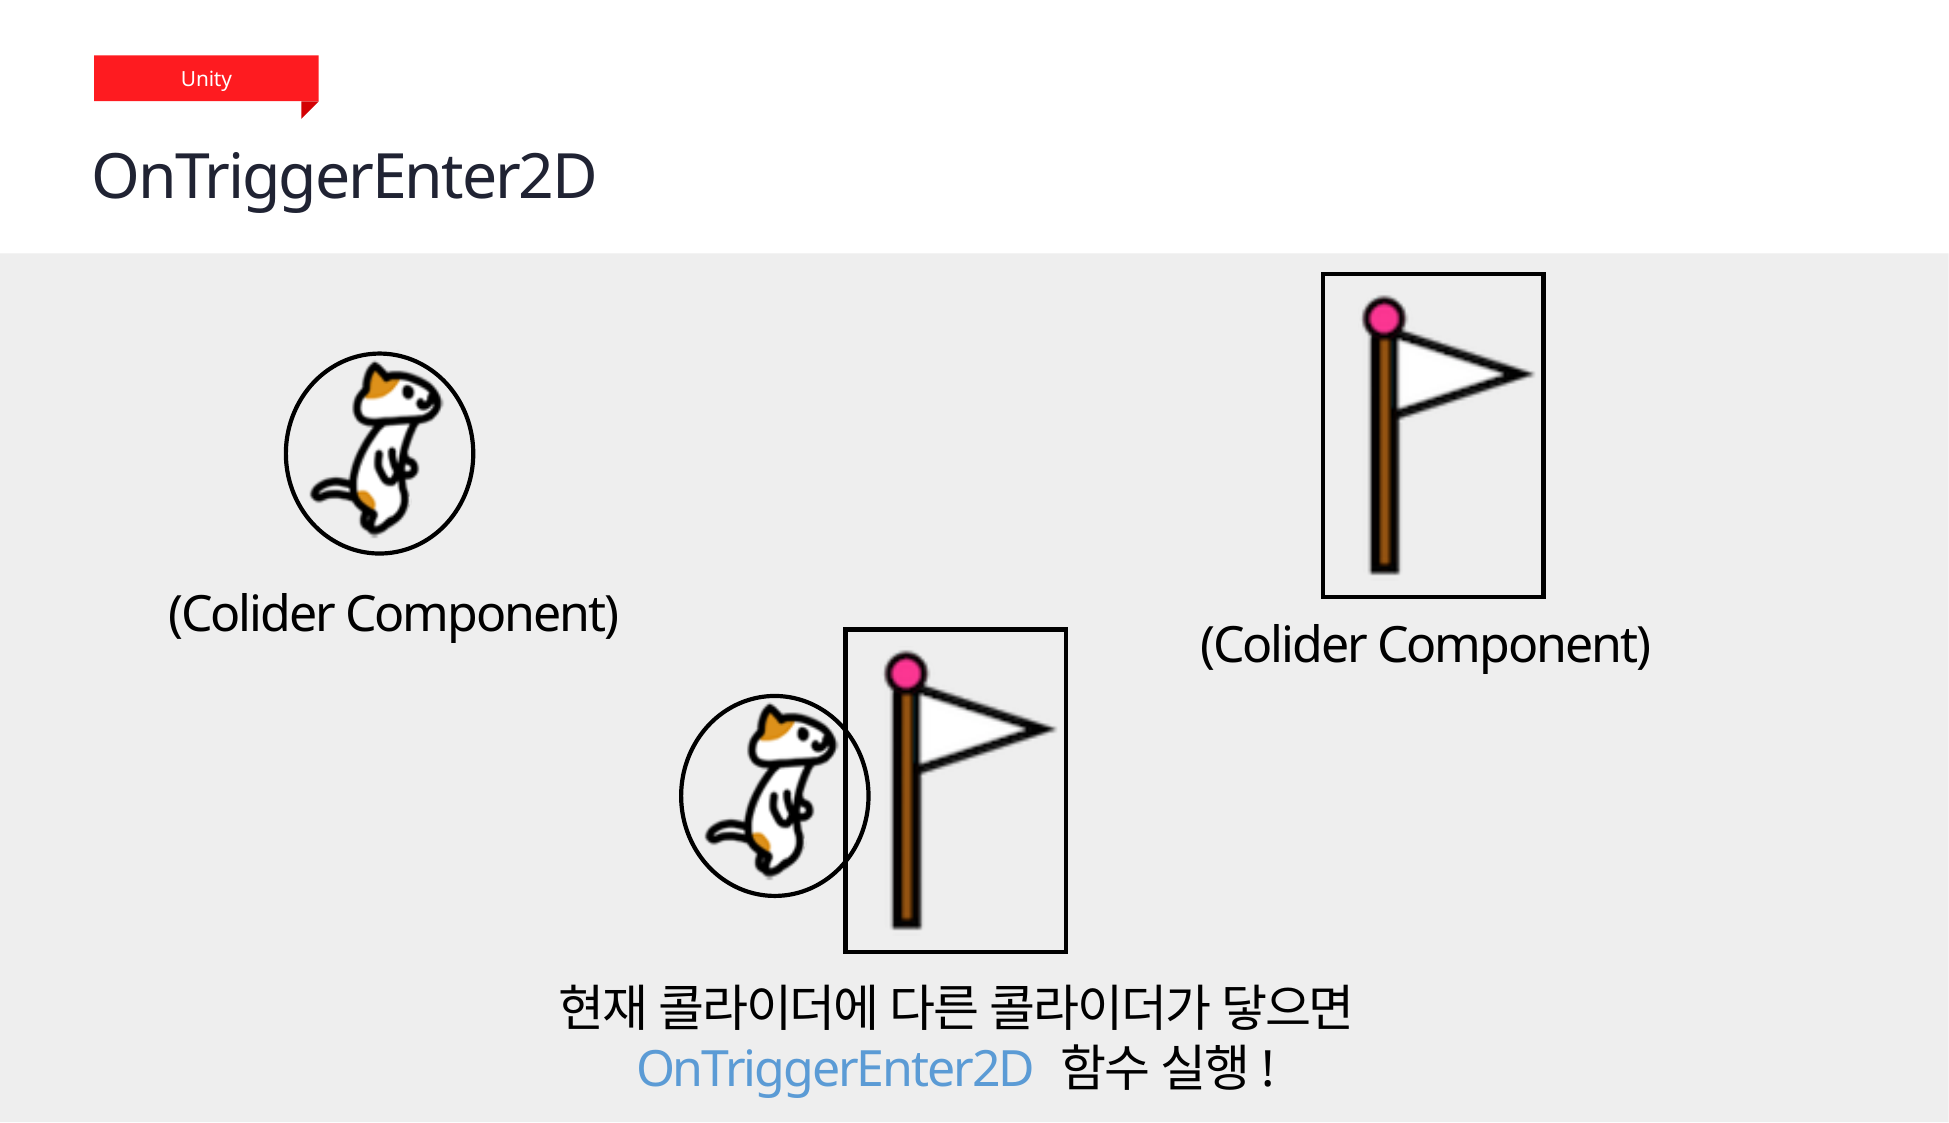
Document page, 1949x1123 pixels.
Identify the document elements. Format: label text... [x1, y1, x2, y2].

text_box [1323, 274, 1544, 598]
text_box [285, 340, 488, 554]
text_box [94, 55, 319, 119]
text_box 현재 콜라이더에 다른 콜라이더가 닿으면 OnTriggerEnter2D 함수 실행! [540, 976, 1372, 1097]
text_box (Colider Component) [148, 580, 640, 642]
text_box OnTriggerEnter2D [91, 135, 1180, 211]
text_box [845, 629, 1066, 953]
text_box (Colider Component) [1180, 612, 1672, 673]
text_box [681, 682, 845, 896]
